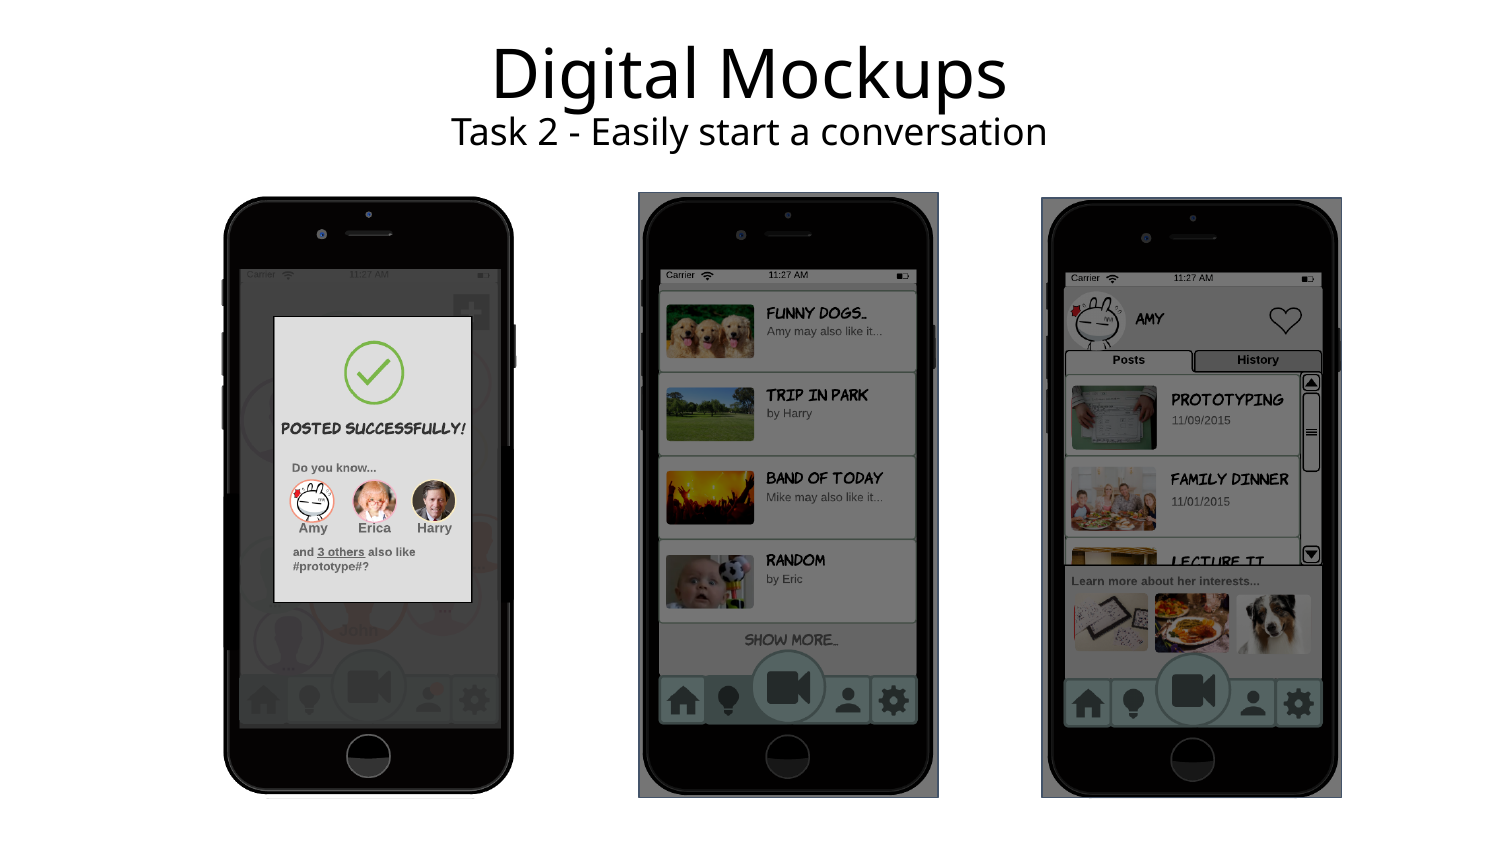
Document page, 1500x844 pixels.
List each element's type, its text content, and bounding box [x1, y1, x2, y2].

picture [638, 192, 939, 798]
picture [1041, 195, 1342, 801]
picture [219, 192, 520, 801]
title Digital Mockups Task 2 - Easily start a conversation [51, 49, 1449, 144]
